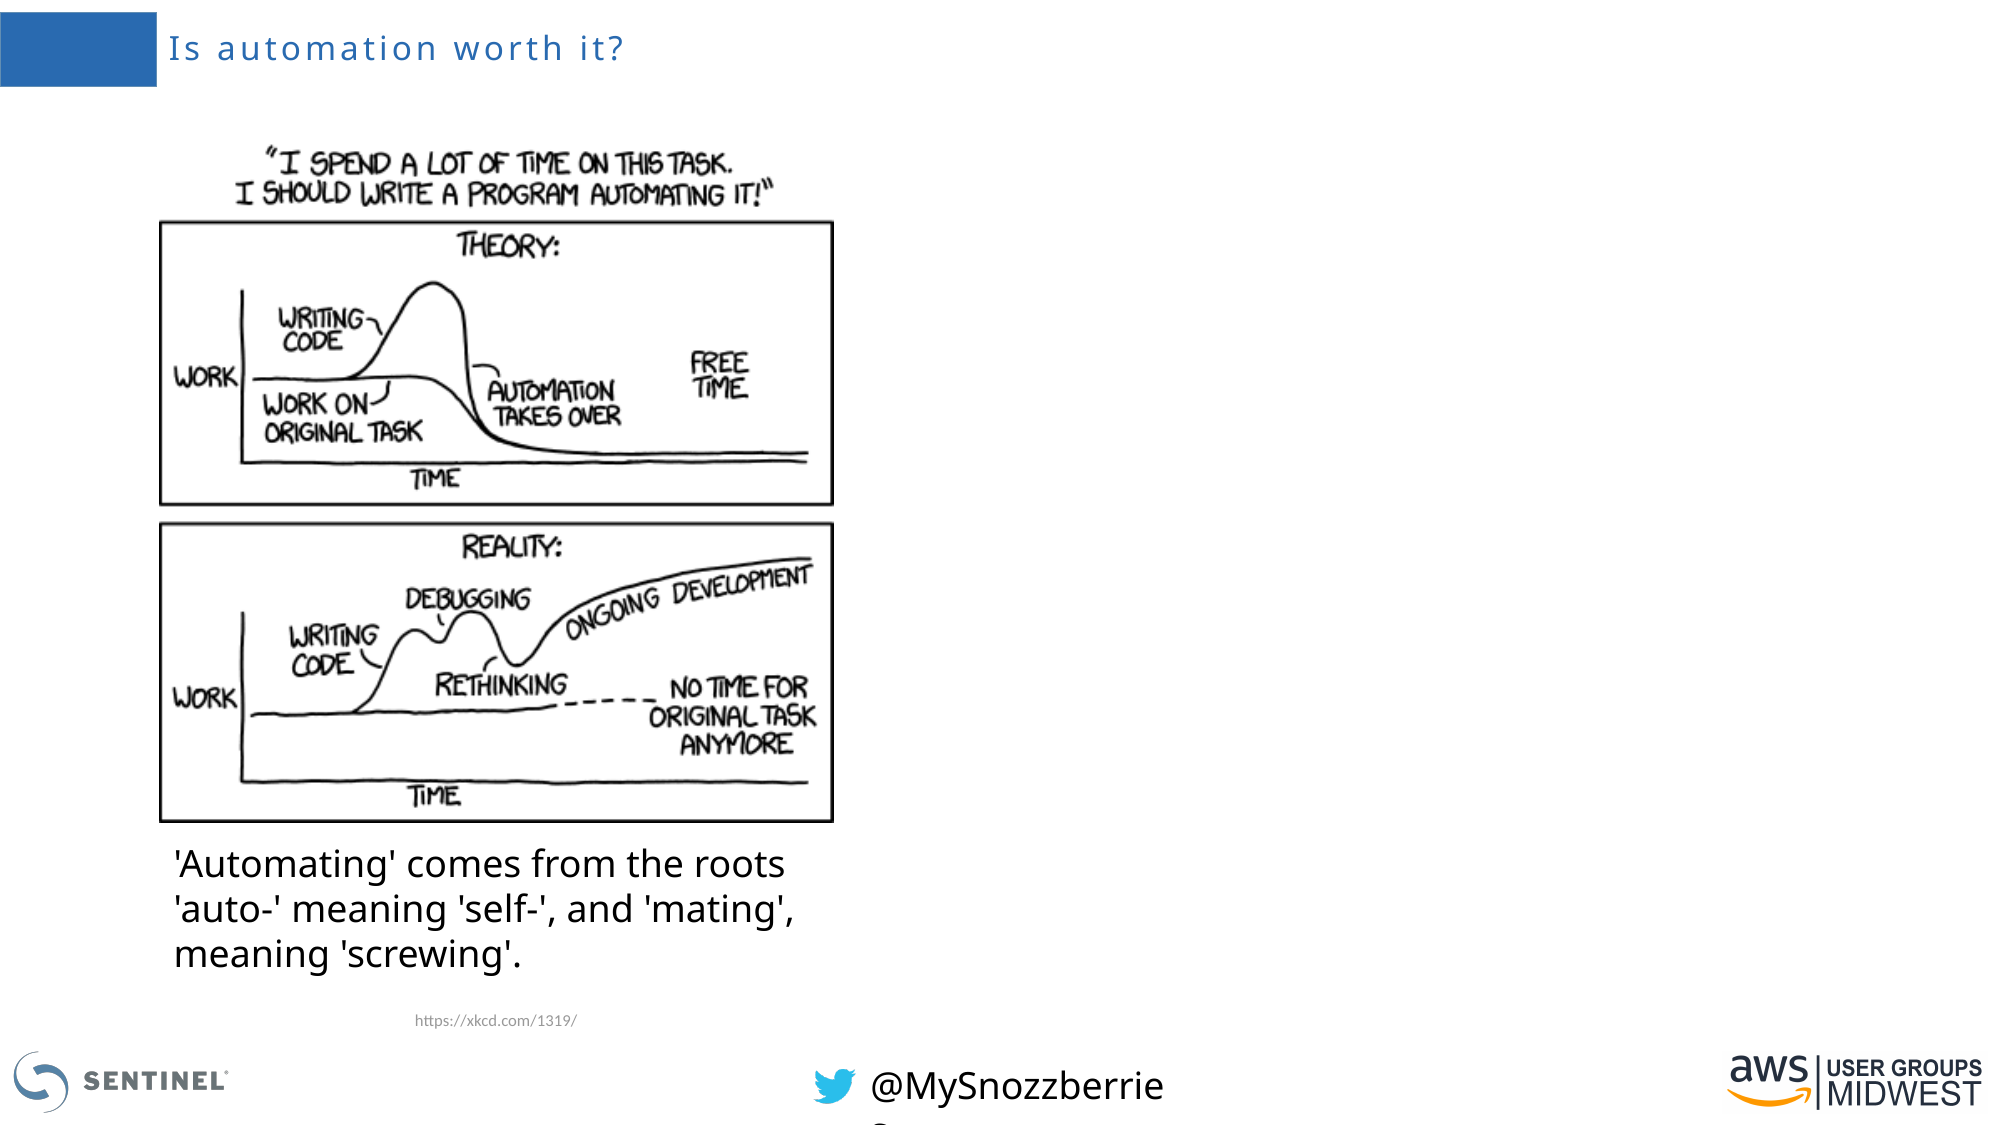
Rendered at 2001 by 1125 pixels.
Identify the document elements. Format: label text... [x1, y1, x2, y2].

text_box https://xkcd.com/1319/ [158, 1002, 834, 1037]
picture [813, 1063, 856, 1106]
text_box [158, 140, 834, 985]
picture [13, 1051, 229, 1113]
title Is automation worth it? [168, 12, 1649, 87]
picture [1722, 1051, 1988, 1114]
picture [1, 13, 156, 86]
